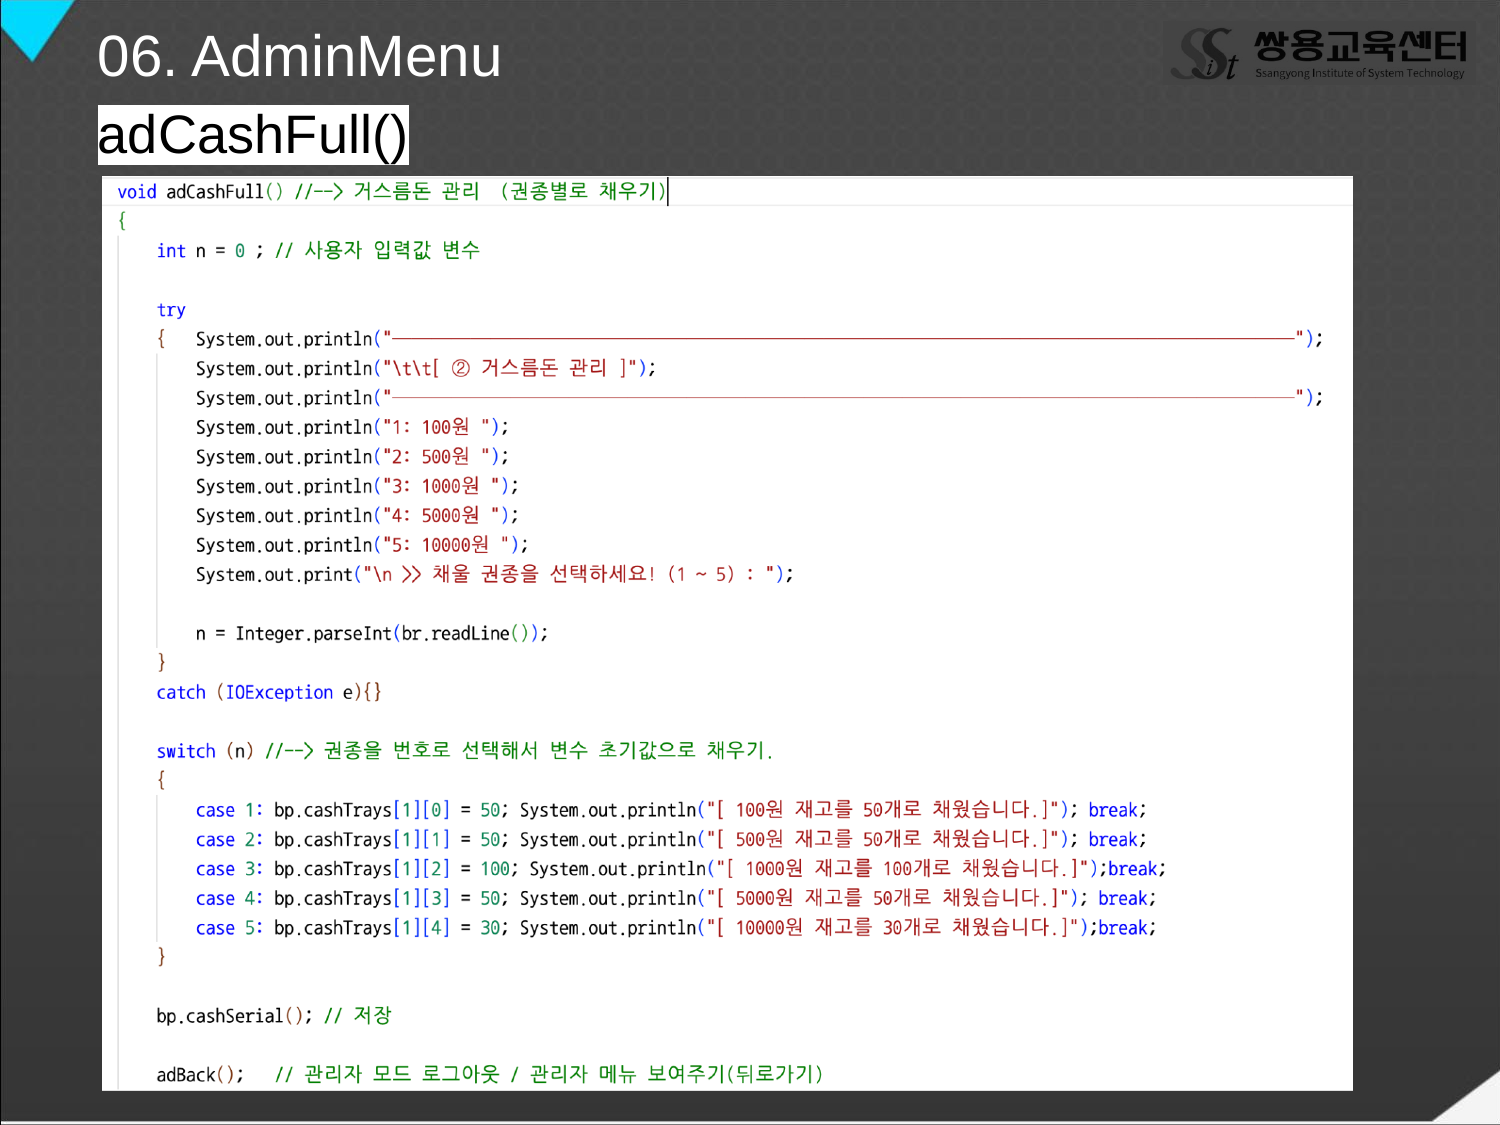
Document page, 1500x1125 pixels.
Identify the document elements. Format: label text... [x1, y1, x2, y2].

title 06. AdminMenu [82, 0, 1058, 84]
picture [0, 0, 1500, 1125]
text_box adCashFull() [82, 84, 1219, 180]
